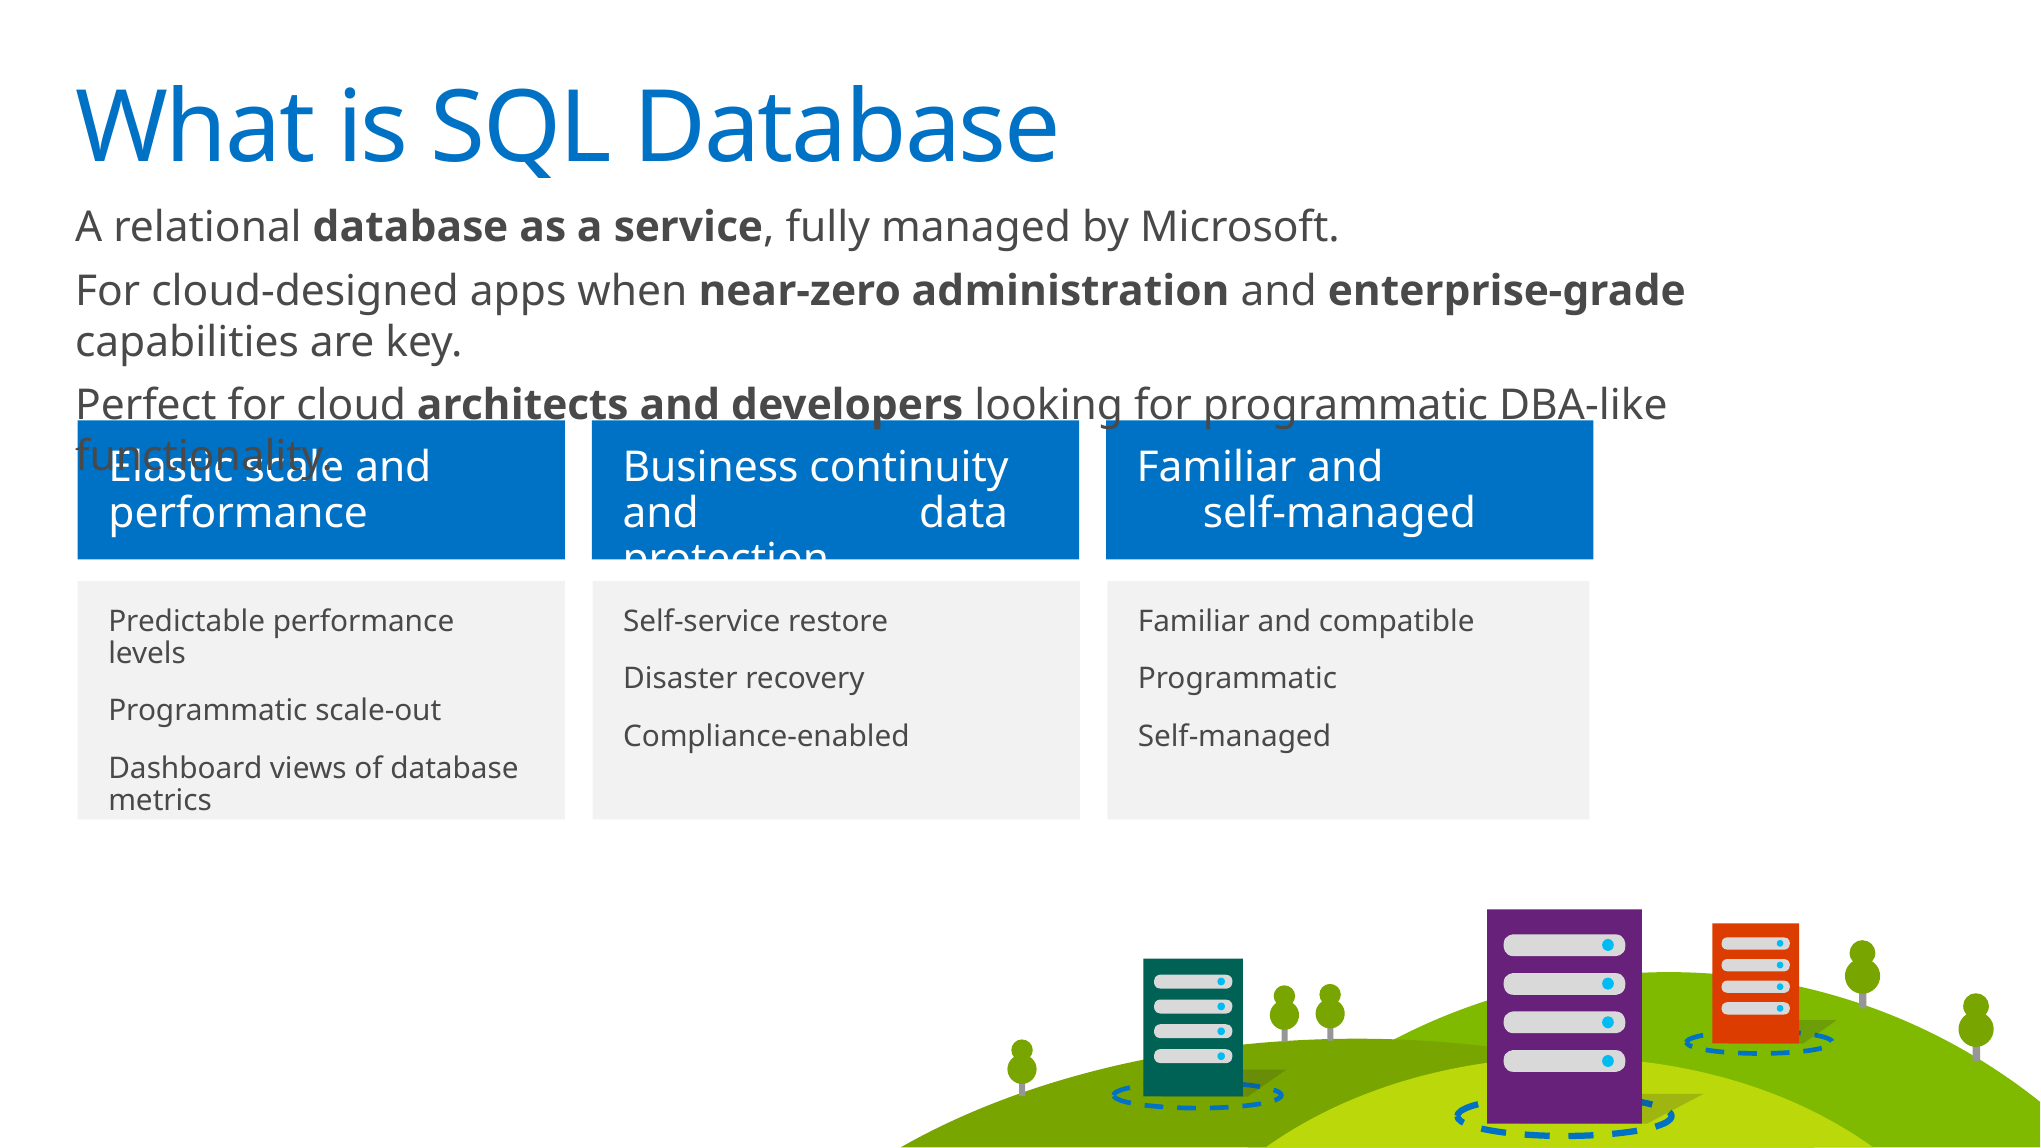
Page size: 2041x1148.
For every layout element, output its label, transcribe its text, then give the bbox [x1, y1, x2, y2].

text_box Familiar and self-managed [1105, 487, 1594, 560]
text_box A relational database as a service, fully managed by Microsoft. For cloud-designed apps when near-zero administration and enterprise-grade capabilities are key. Perfect for cloud architects and developers looking for programmatic DBA-like functionality. [60, 191, 1892, 487]
text_box Elastic scale and performance [77, 487, 566, 560]
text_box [900, 909, 2041, 1148]
text_box Predictable performance levels Programmatic scale-out Dashboard views of database metrics [77, 581, 565, 820]
text_box Business continuity and data protection [591, 487, 1080, 560]
text_box Self-service restore Disaster recovery Compliance-enabled [592, 581, 1080, 820]
title What is SQL Database [60, 60, 2010, 210]
text_box Familiar and compatible Programmatic Self-managed [1107, 581, 1590, 820]
